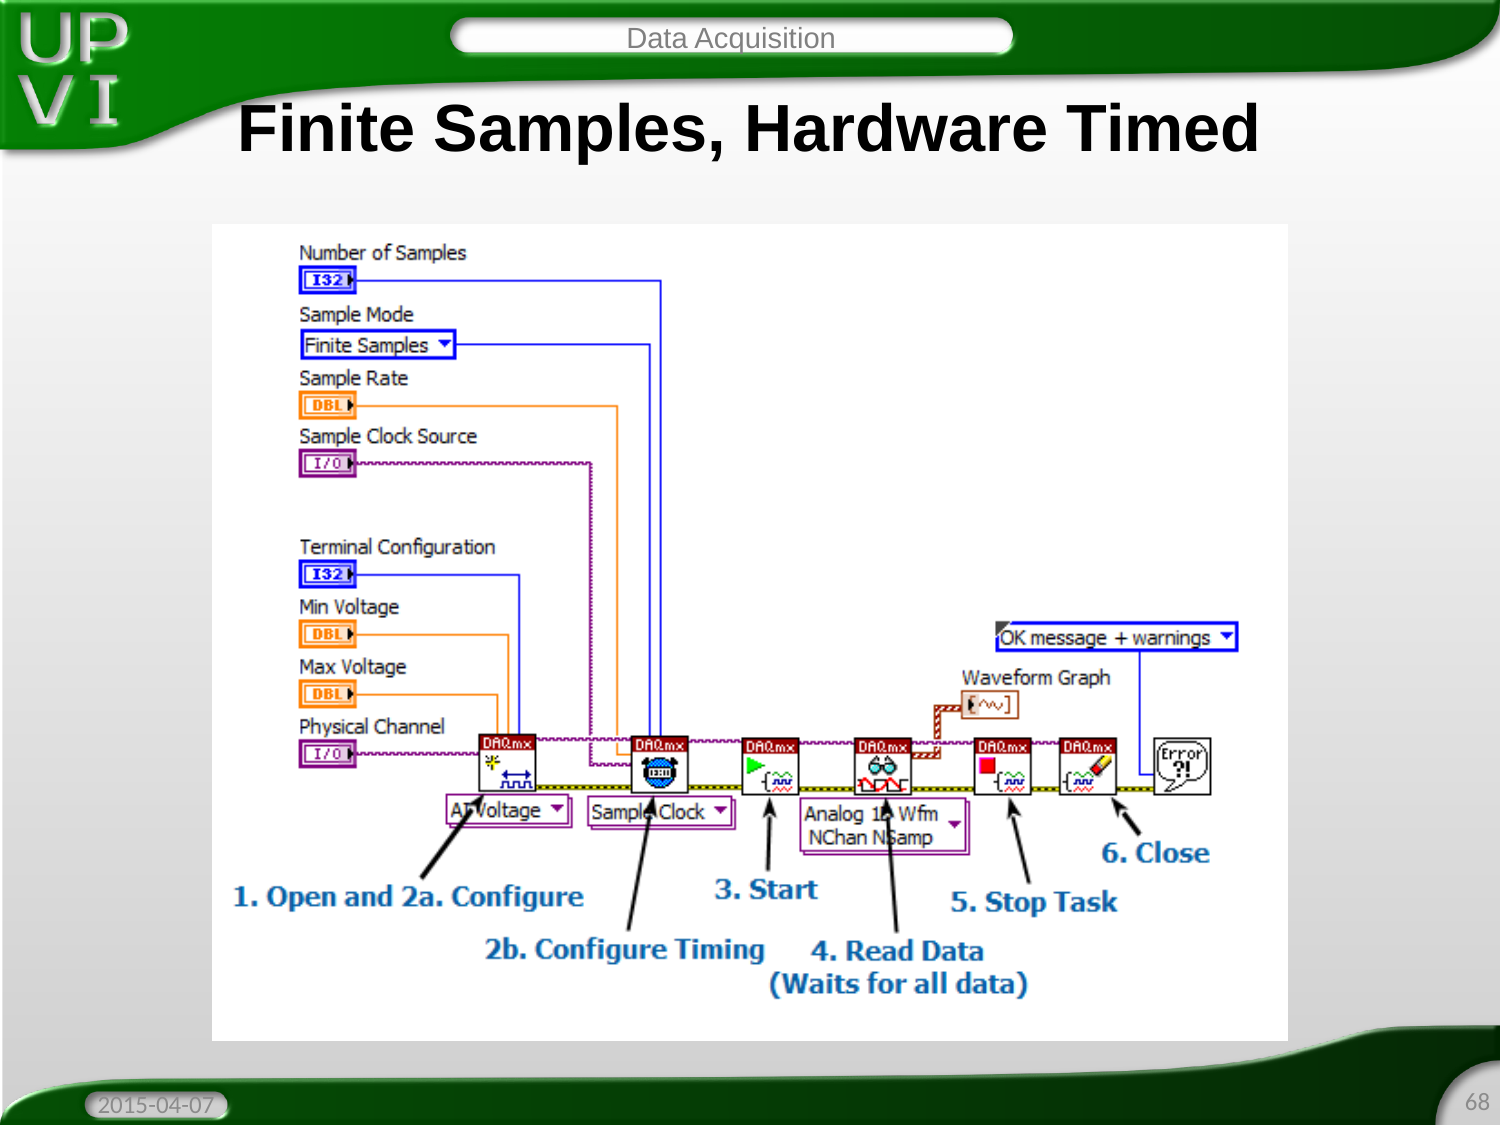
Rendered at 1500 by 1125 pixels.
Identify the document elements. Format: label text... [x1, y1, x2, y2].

footer Data Acquisition [450, 6, 1013, 67]
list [212, 224, 1288, 1041]
title Finite Samples, Hardware Timed [75, 75, 1425, 175]
slide_number 68 [1155, 1069, 1500, 1125]
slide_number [75, 1073, 238, 1125]
picture [0, 0, 1500, 1125]
